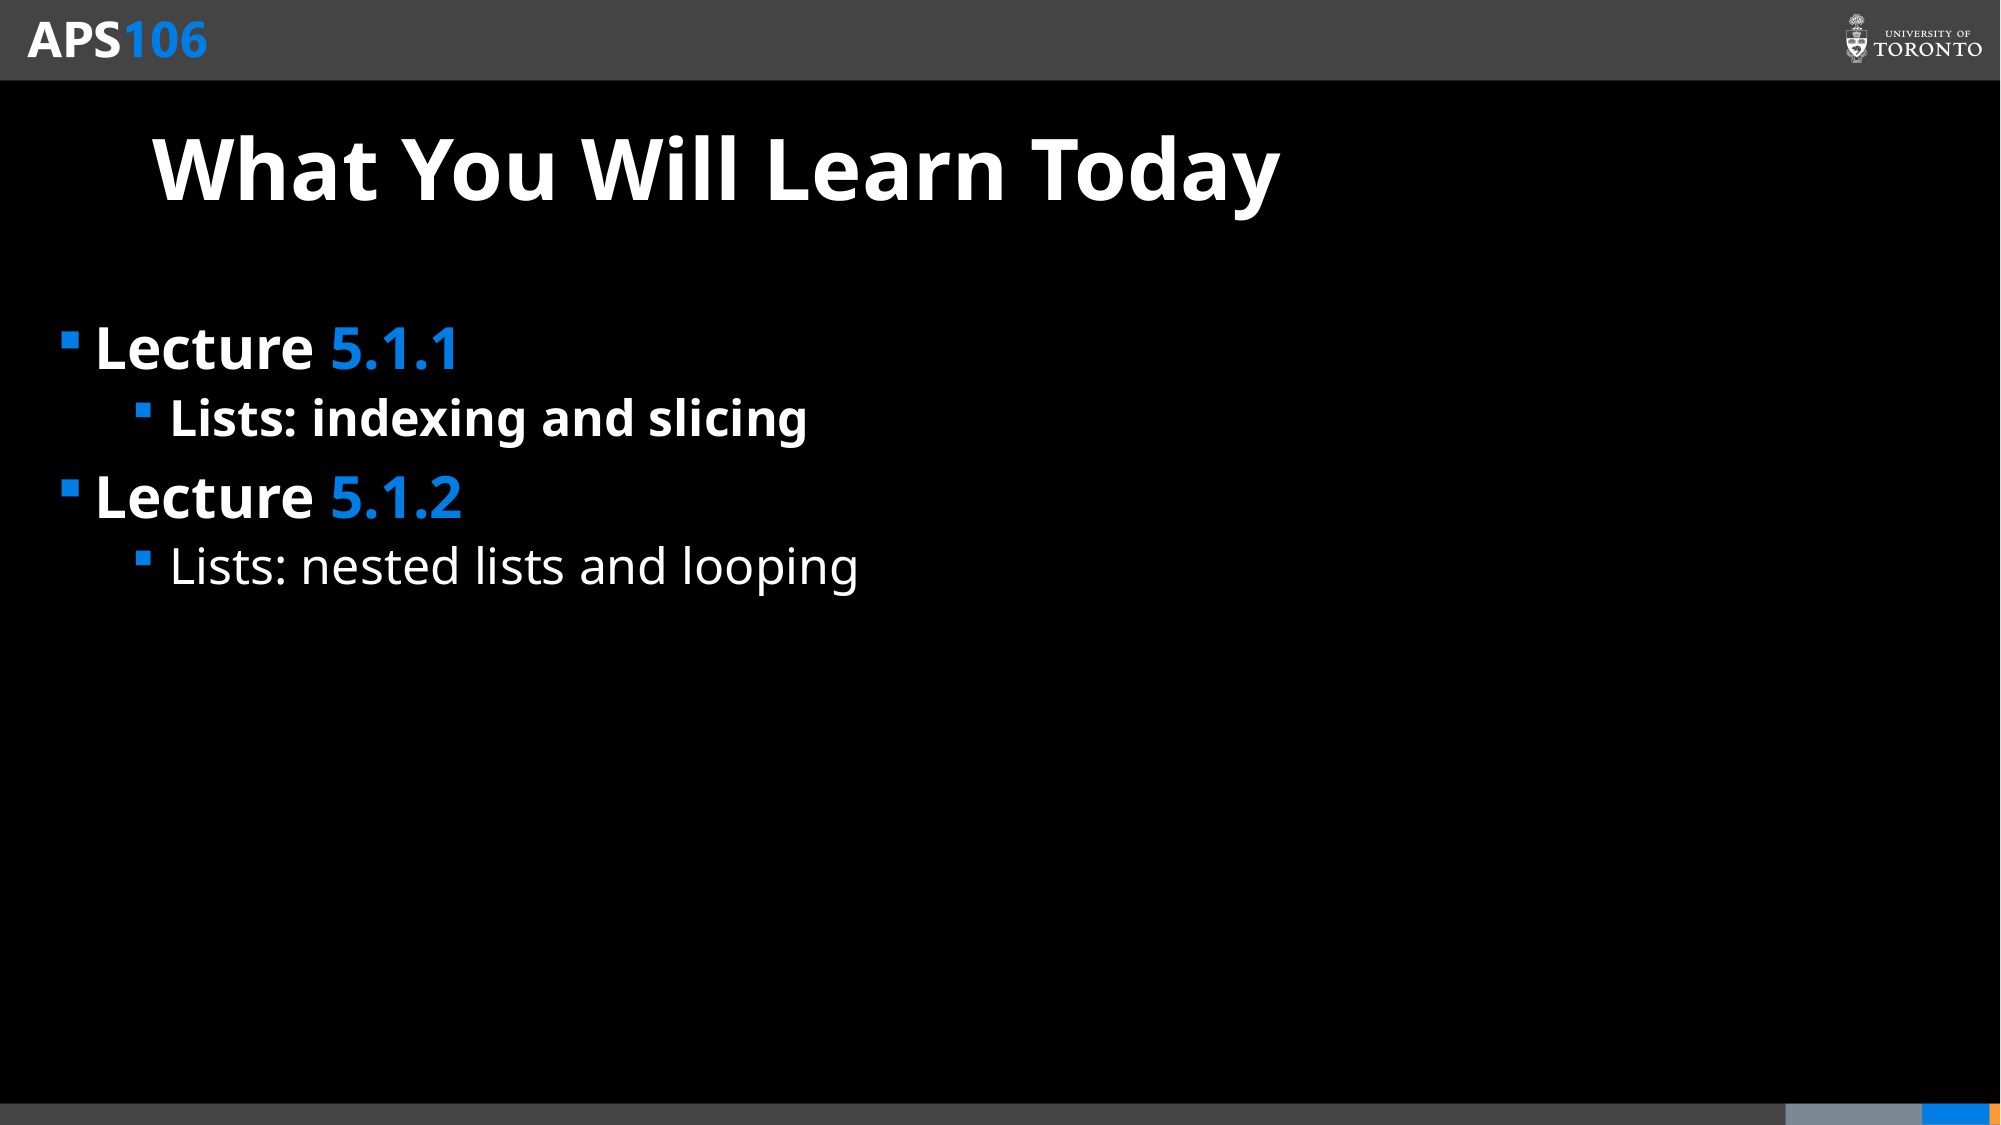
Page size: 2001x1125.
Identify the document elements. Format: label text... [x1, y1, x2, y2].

title What You Will Learn Today [137, 119, 1863, 227]
list Lecture 5.1.1 Lists: indexing and slicing Lecture 5.1.2 Lists: nested lists and looping [41, 312, 1190, 931]
picture [0, 0, 2001, 1125]
